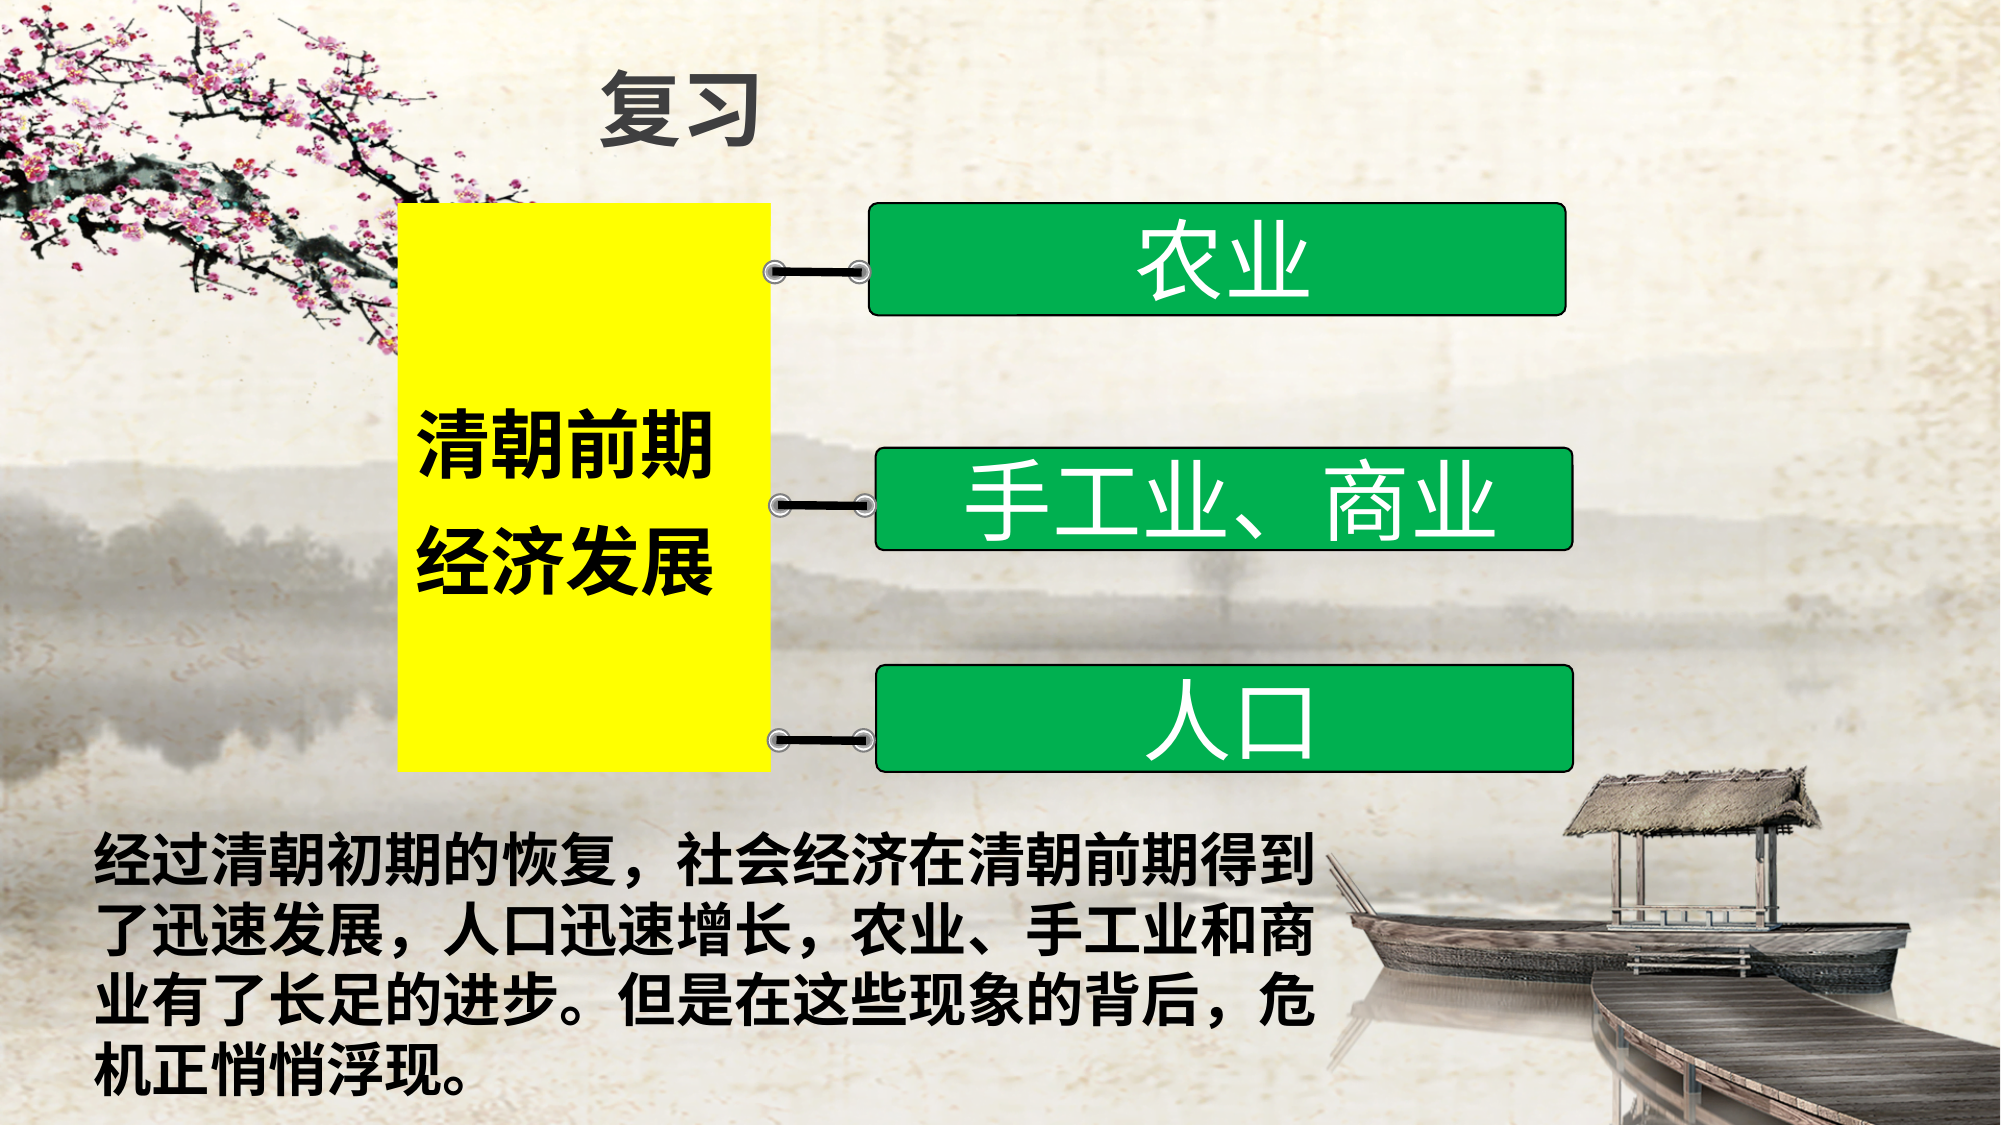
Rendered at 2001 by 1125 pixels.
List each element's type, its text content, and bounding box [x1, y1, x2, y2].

text_box 人口 [875, 663, 1575, 773]
text_box 农业 [867, 202, 1567, 317]
text_box 手工业、商业 [874, 446, 1574, 552]
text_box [397, 203, 771, 772]
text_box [767, 729, 875, 752]
text_box 复习 [464, 0, 900, 165]
picture [0, 0, 2001, 1125]
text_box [763, 260, 871, 284]
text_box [768, 494, 877, 517]
text_box 经过清朝初期的恢复，社会经济在清朝前期得到了迅速发展，人口迅速增长，农业、手工业和商业有了长足的进步。但是在这些现象的背后，危机正悄悄浮现。 [78, 815, 1370, 1111]
